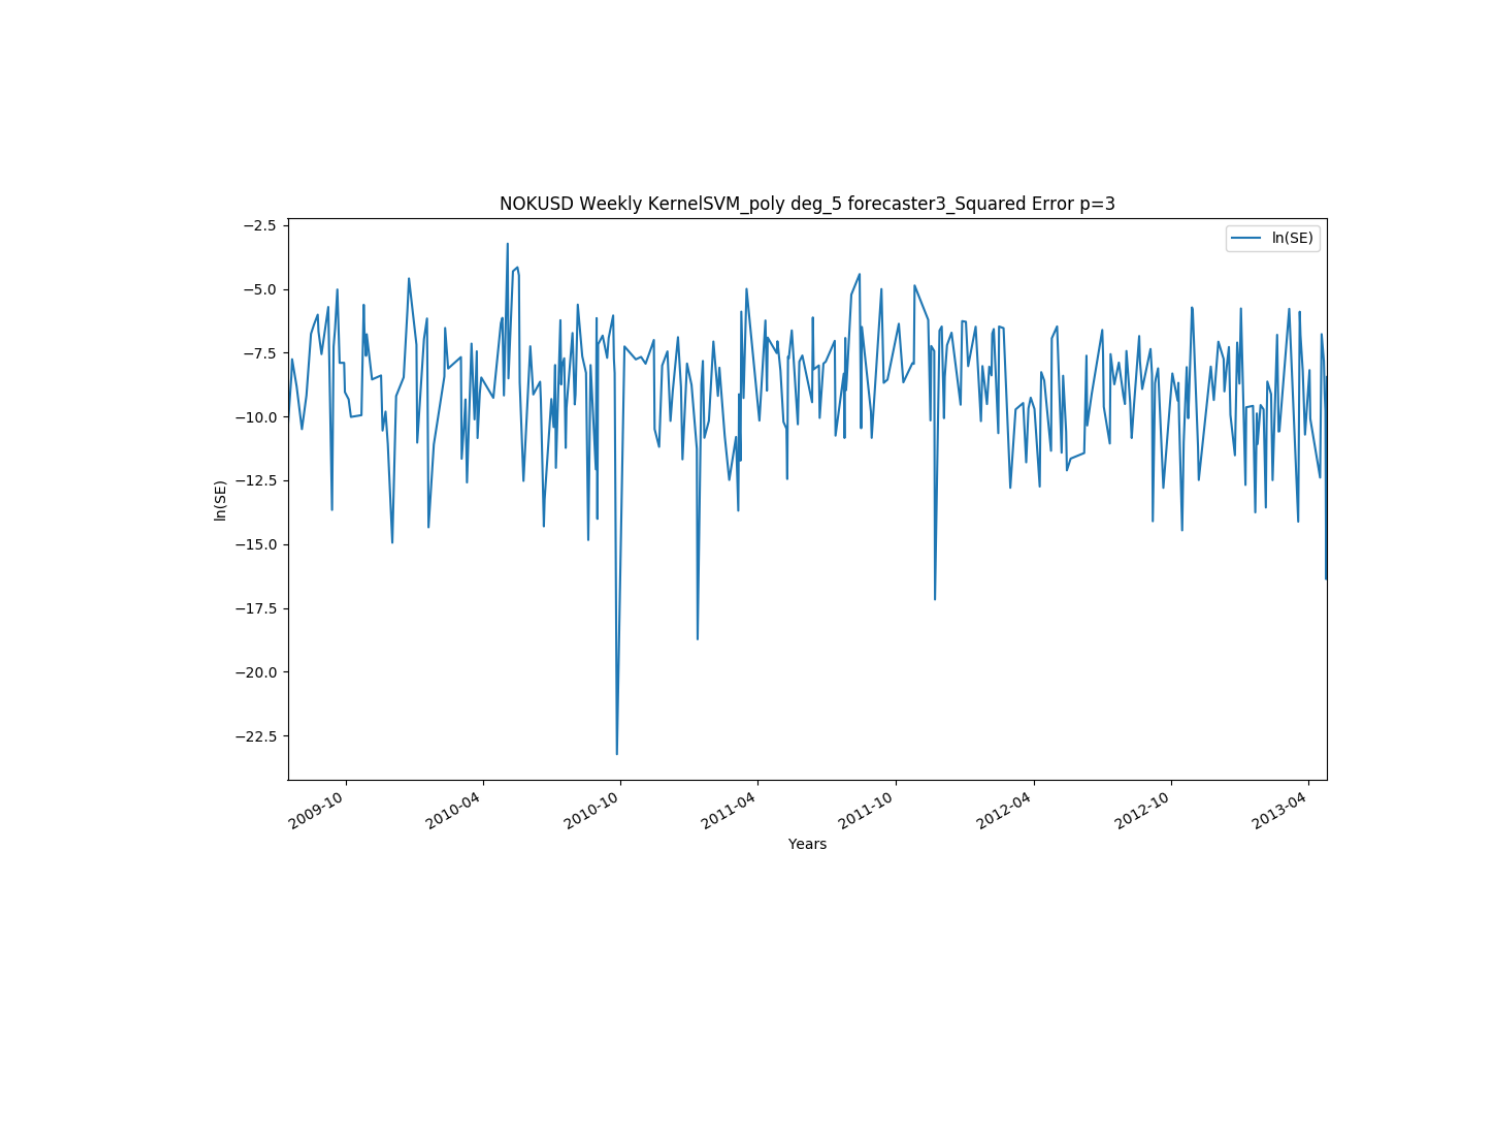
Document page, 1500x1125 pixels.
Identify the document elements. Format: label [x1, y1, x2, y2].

picture [119, 119, 1461, 946]
